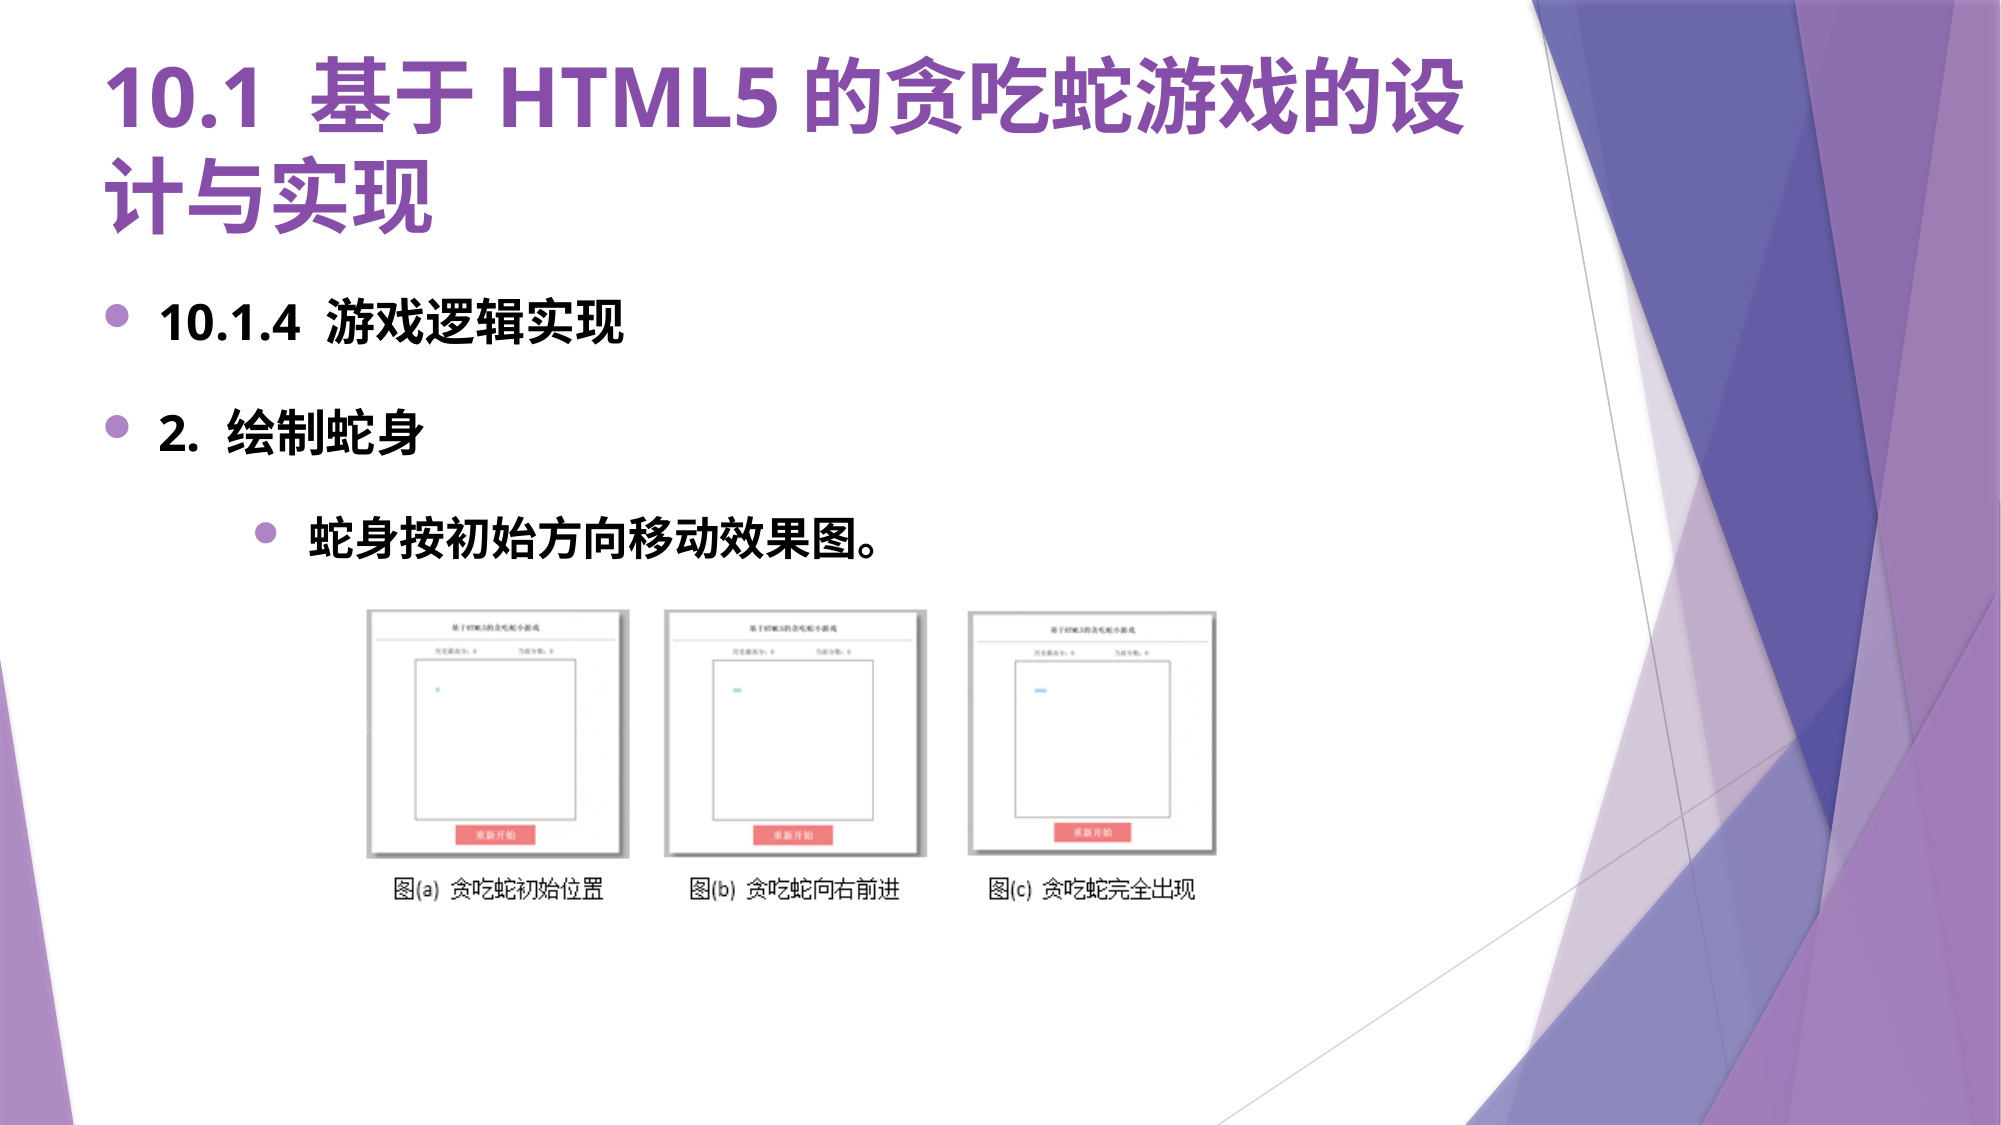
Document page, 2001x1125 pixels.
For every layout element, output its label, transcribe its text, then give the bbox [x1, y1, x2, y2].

picture [345, 591, 1242, 918]
list 10.1.4 游戏逻辑实现 2. 绘制蛇身 蛇身按初始方向移动效果图。 [86, 253, 1699, 891]
title 10.1 基于HTML5的贪吃蛇游戏的设计与实现 [86, 36, 1500, 253]
